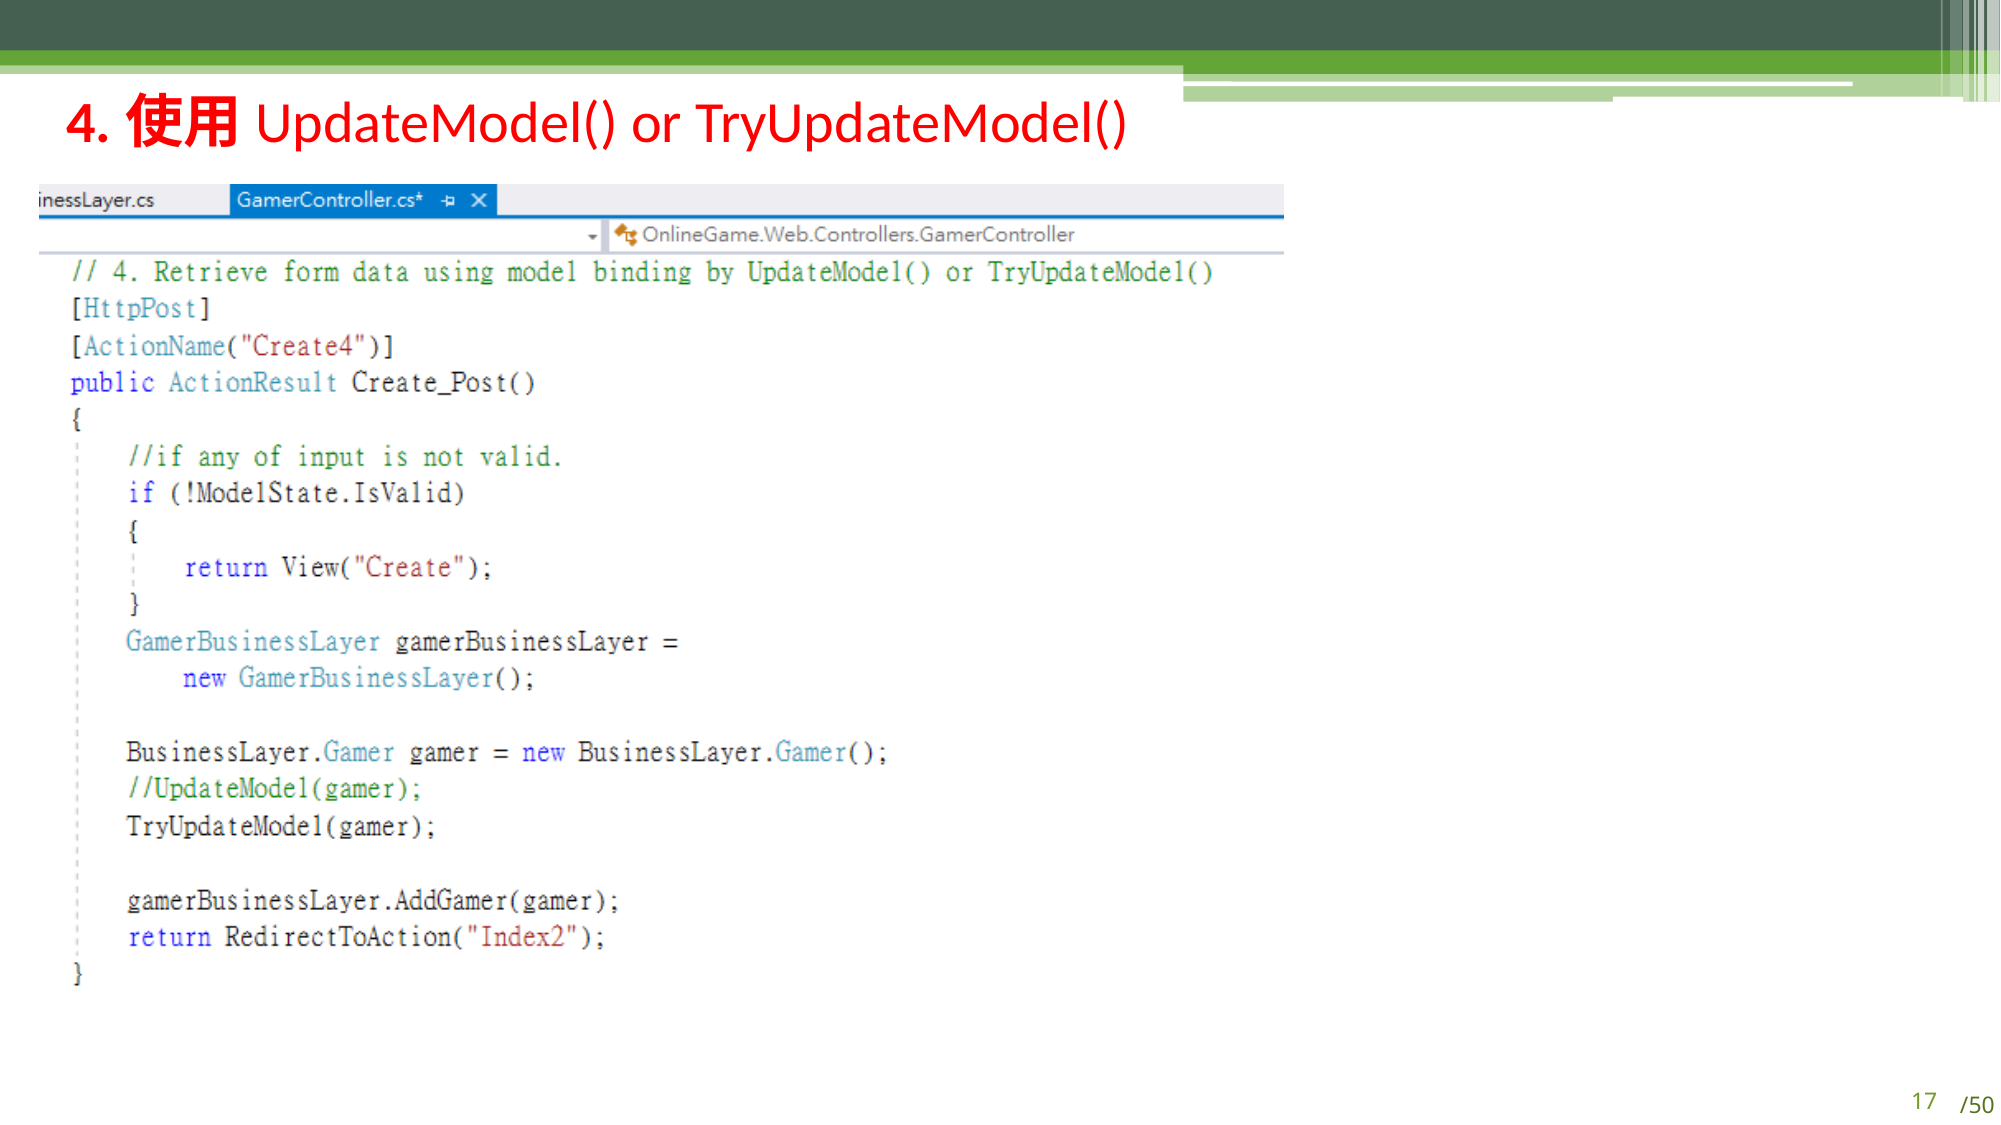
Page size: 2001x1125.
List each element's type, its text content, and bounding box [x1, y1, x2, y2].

footer /50 [1953, 1083, 2000, 1124]
text_box 4.使用UpdateModel() or TryUpdateModel() [51, 77, 1145, 162]
picture [39, 184, 1284, 999]
slide_number 16 [1785, 1065, 1953, 1125]
